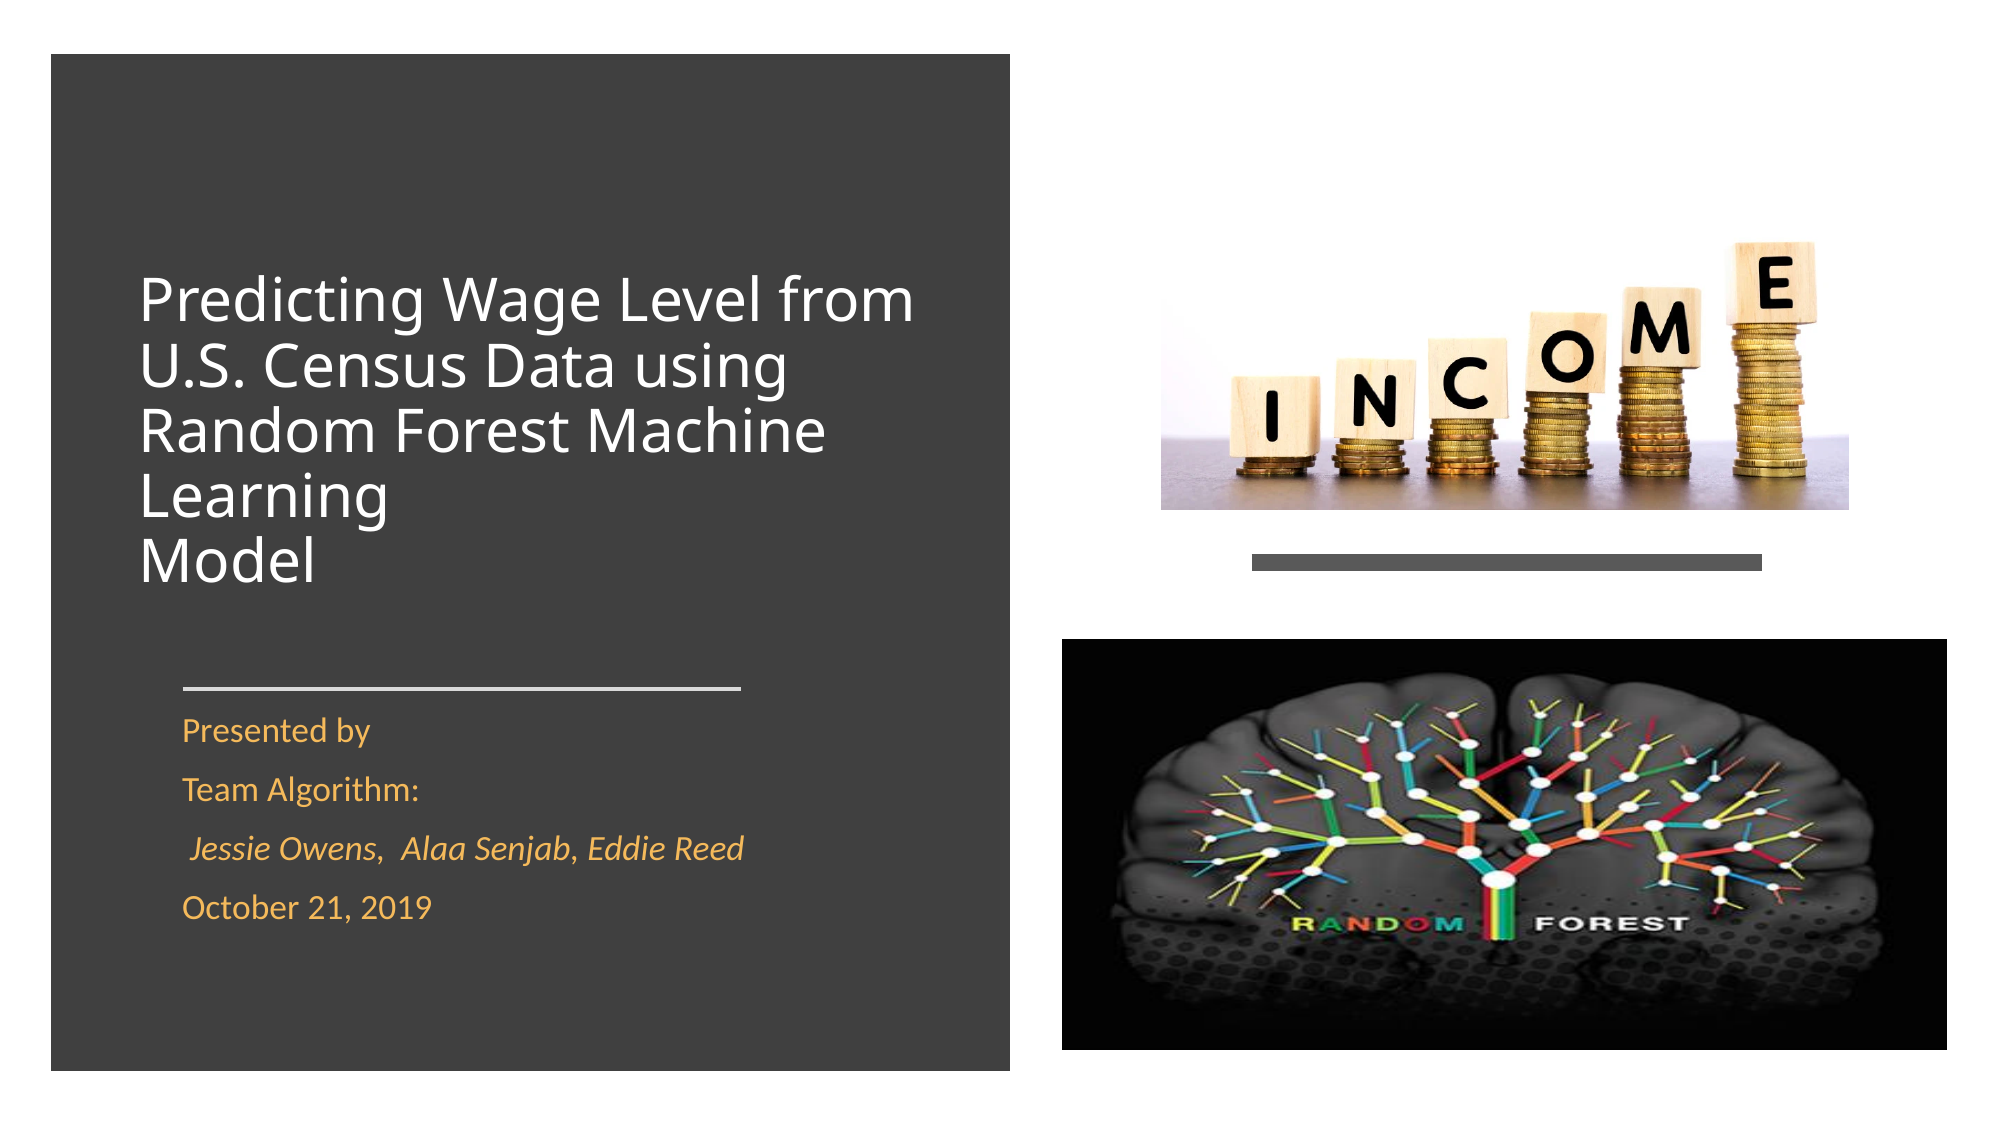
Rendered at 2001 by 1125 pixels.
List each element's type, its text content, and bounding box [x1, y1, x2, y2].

subtitle Presented by Team Algorithm: Jessie Owens, Alaa Senjab, Eddie Reed October 21, 2019 [167, 704, 899, 953]
text_box [61, 64, 1001, 1061]
title Predicting Wage Level from U.S. Census Data using Random Forest Machine Learning Model [123, 172, 955, 677]
picture [1062, 639, 1947, 1050]
picture [1161, 52, 1849, 510]
